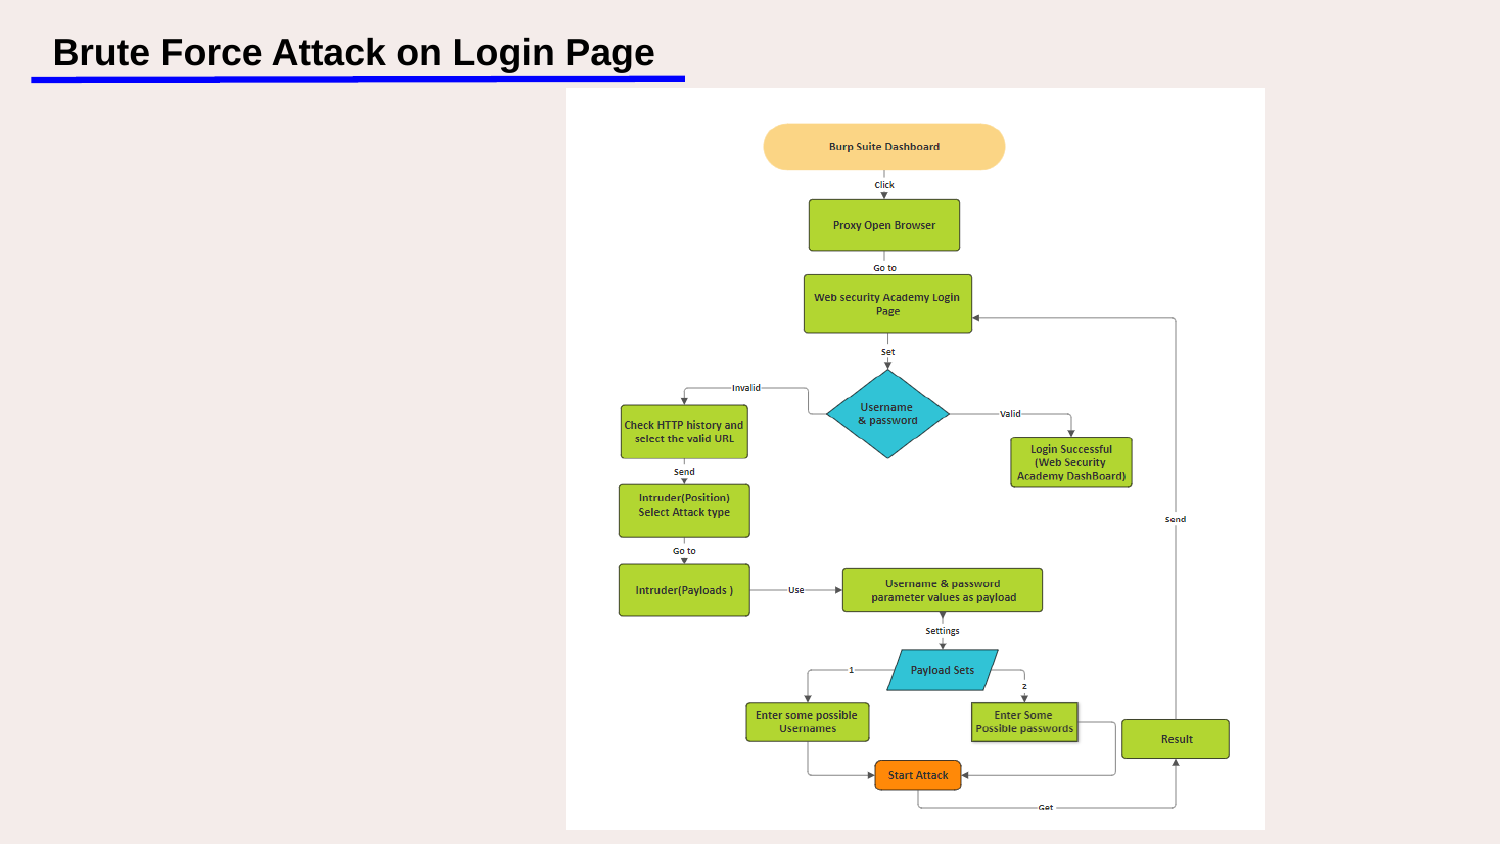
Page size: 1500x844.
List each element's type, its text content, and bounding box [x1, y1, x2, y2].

text_box Brute Force Attack on Login Page [37, 12, 762, 86]
picture [566, 88, 1265, 830]
